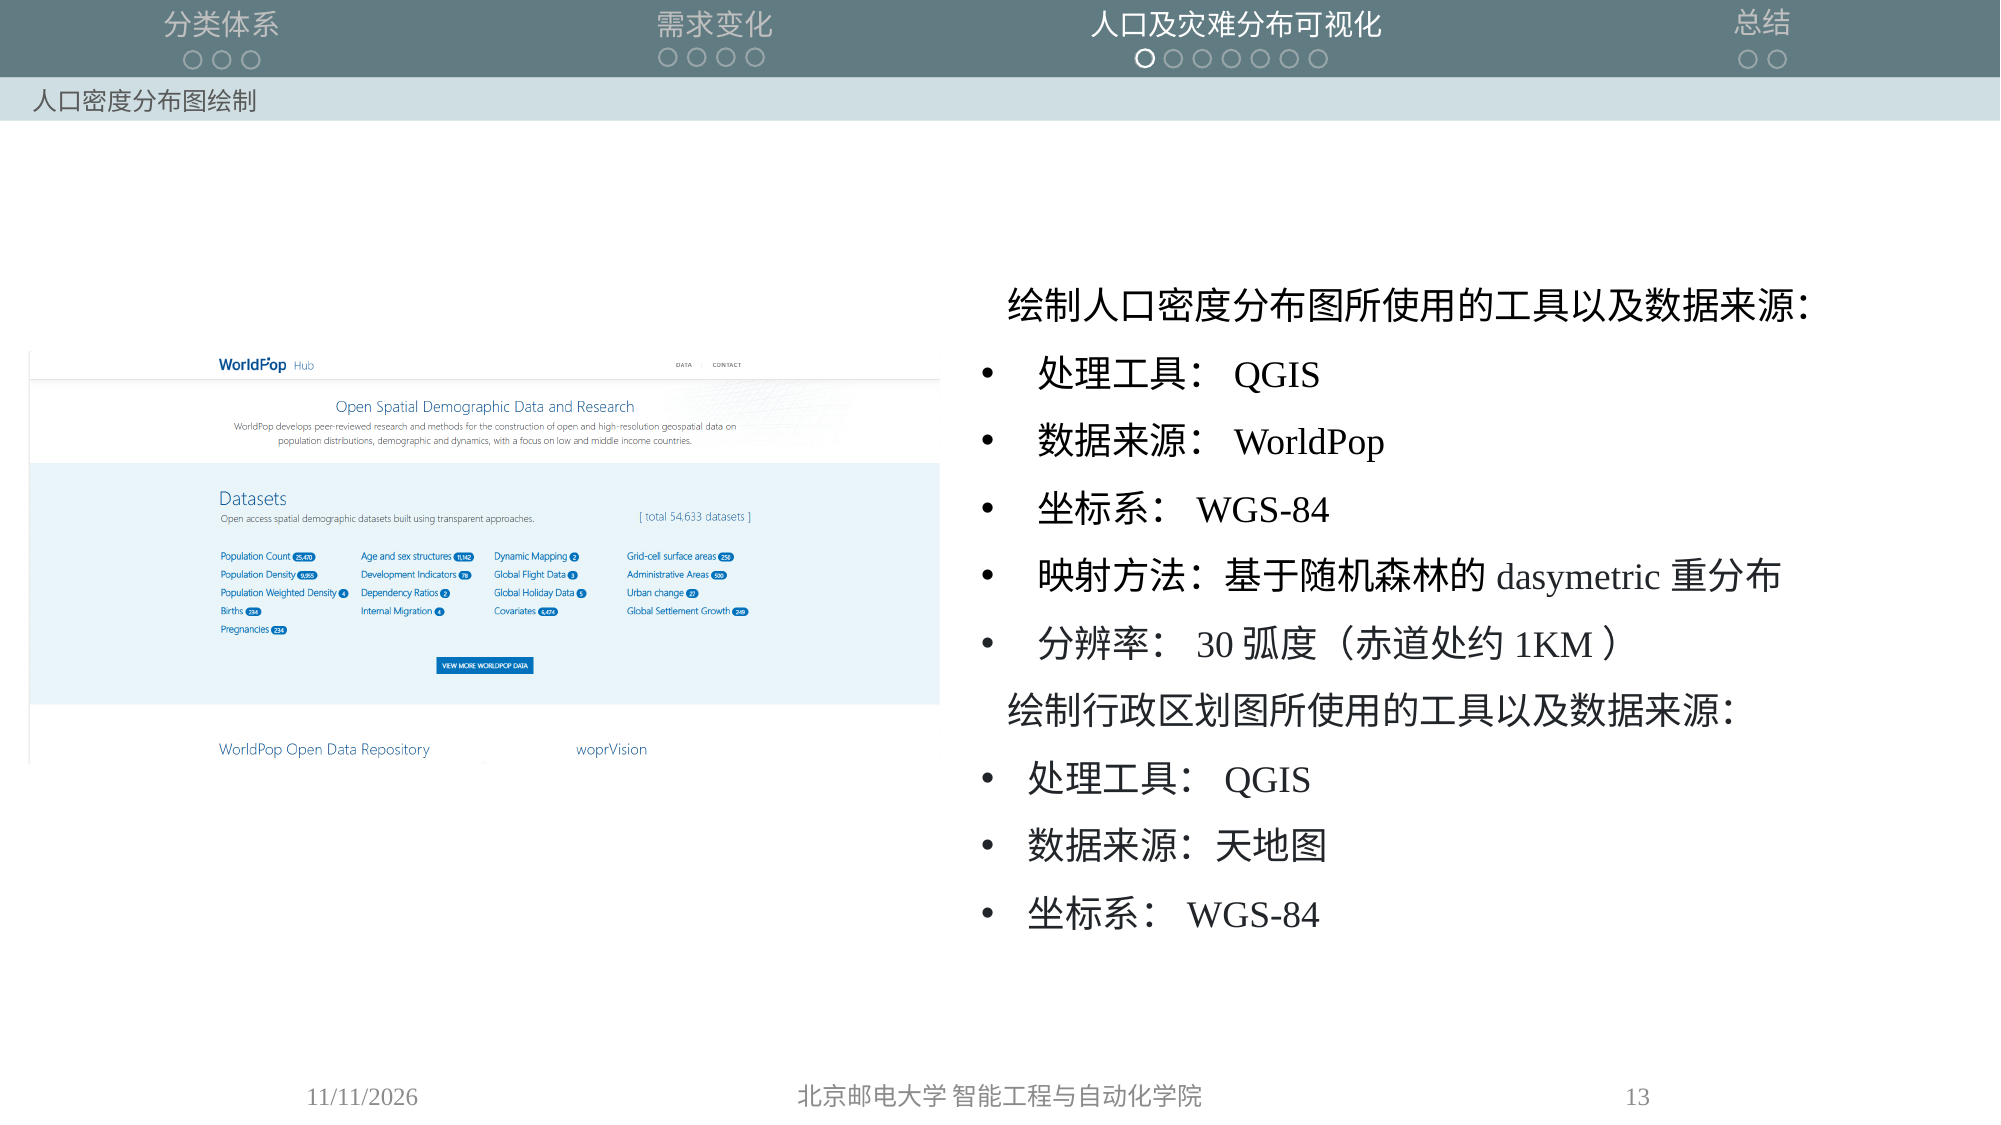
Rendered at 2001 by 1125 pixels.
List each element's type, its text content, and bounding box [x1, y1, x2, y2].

text_box [1135, 48, 1156, 69]
text_box 绘制人口密度分布图所使用的工具以及数据来源： 处理工具：QGIS 数据来源：WorldPop 坐标系：WGS-84 映射方法：基于随机森林的dasymetric重分布 分辨率：30弧度（赤道处约1KM） 绘制行政区划图所使用的工具以及数据来源： 处理工具：QGIS 数据来源：天地图 坐标系：WGS-84 [966, 252, 1955, 943]
footer 北京邮电大学 智能工程与自动化学院 [662, 1072, 1338, 1118]
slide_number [137, 1072, 588, 1118]
picture [28, 351, 940, 764]
text_box 人口密度分布图绘制 [17, 77, 900, 123]
slide_number 13 [1412, 1072, 1863, 1118]
